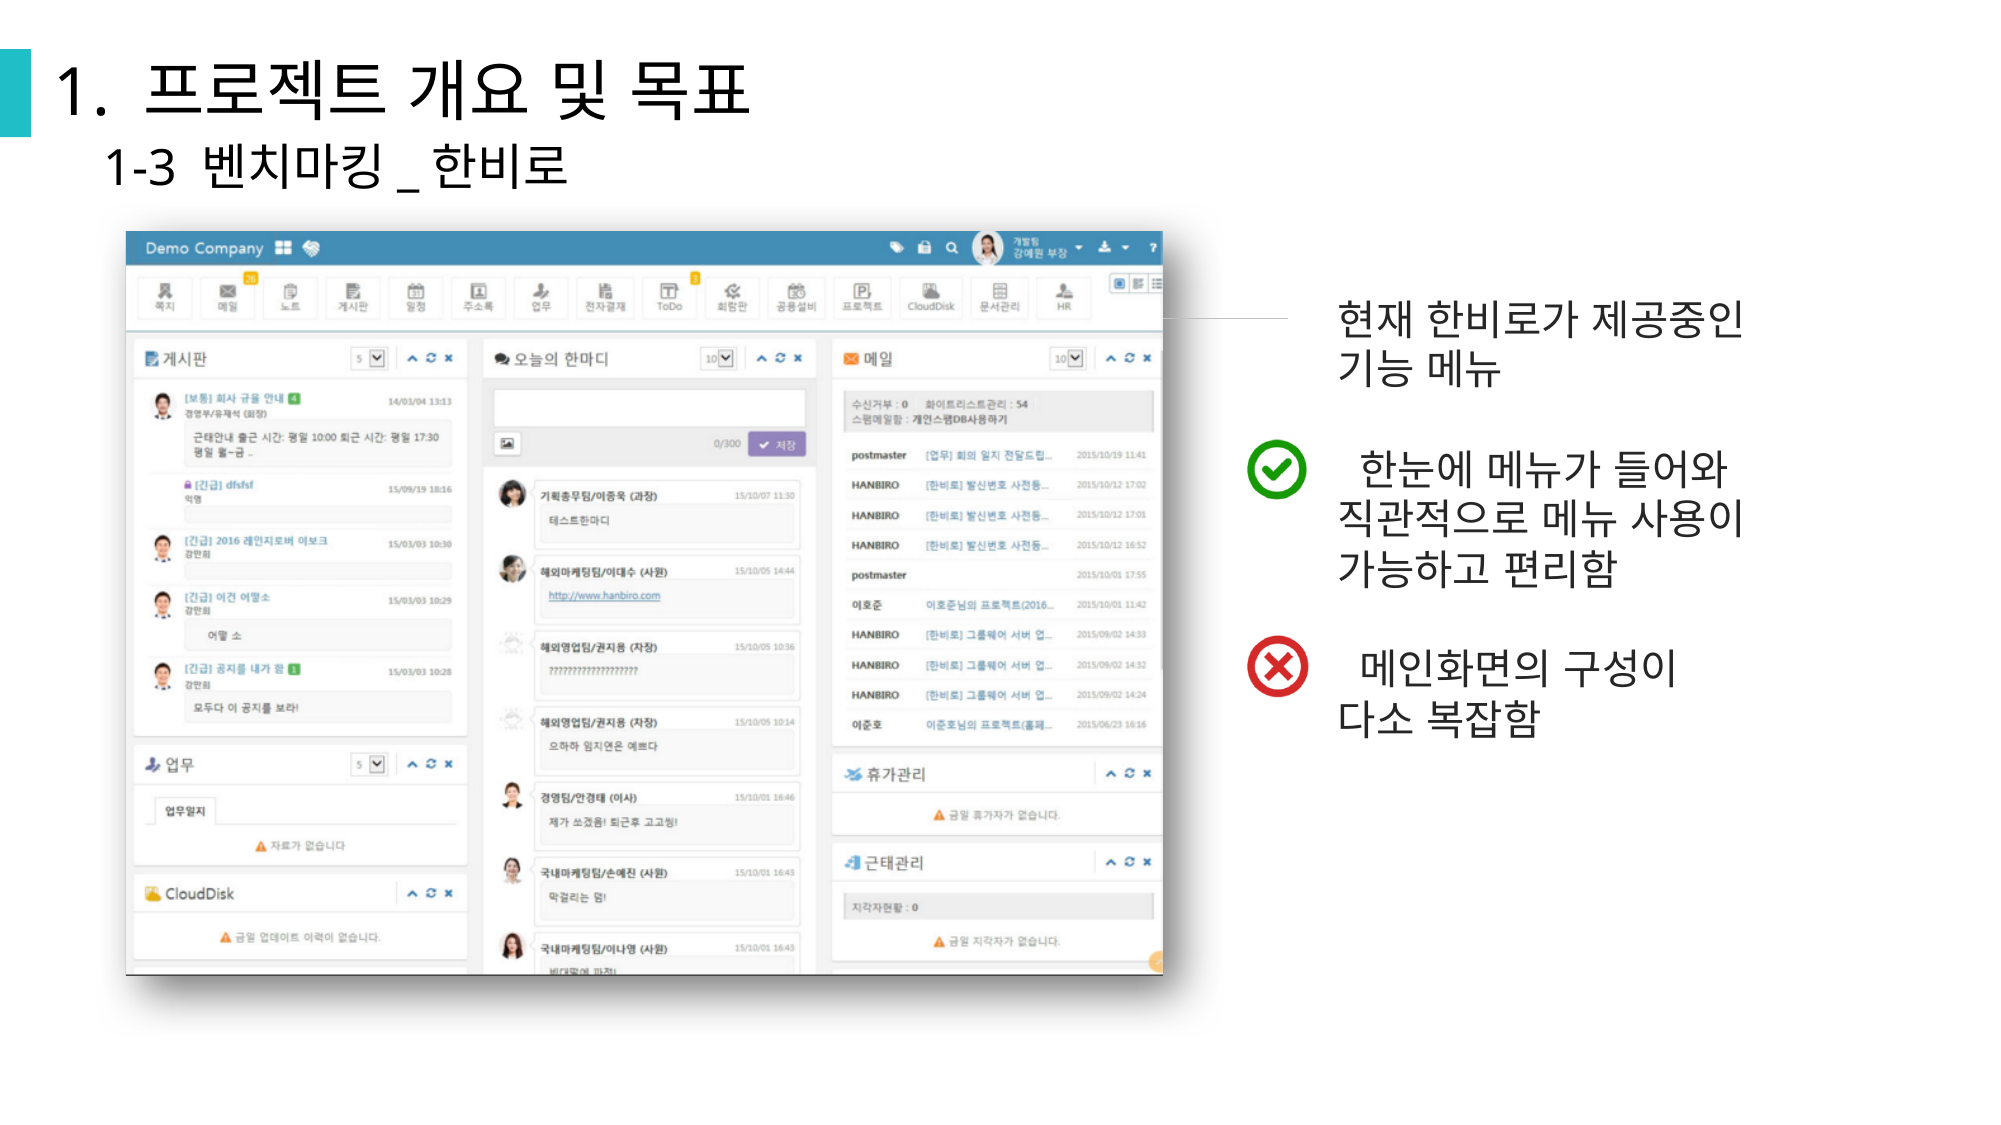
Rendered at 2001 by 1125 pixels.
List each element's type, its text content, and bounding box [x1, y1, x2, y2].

picture [1238, 630, 1317, 703]
picture [125, 231, 1163, 976]
text_box 현재 한비로가 제공중인 기능 메뉴 한눈에 메뉴가 들어와 직관적으로 메뉴 사용이 가능하고 편리함 메인화면의 구성이 다소 복잡함 [1322, 285, 1770, 801]
text_box 1. 프로젝트 개요 및 목표 [39, 41, 1010, 136]
text_box 1-3 벤치마킹_한비로 [88, 128, 585, 204]
text_box [0, 48, 32, 138]
picture [1237, 434, 1316, 507]
